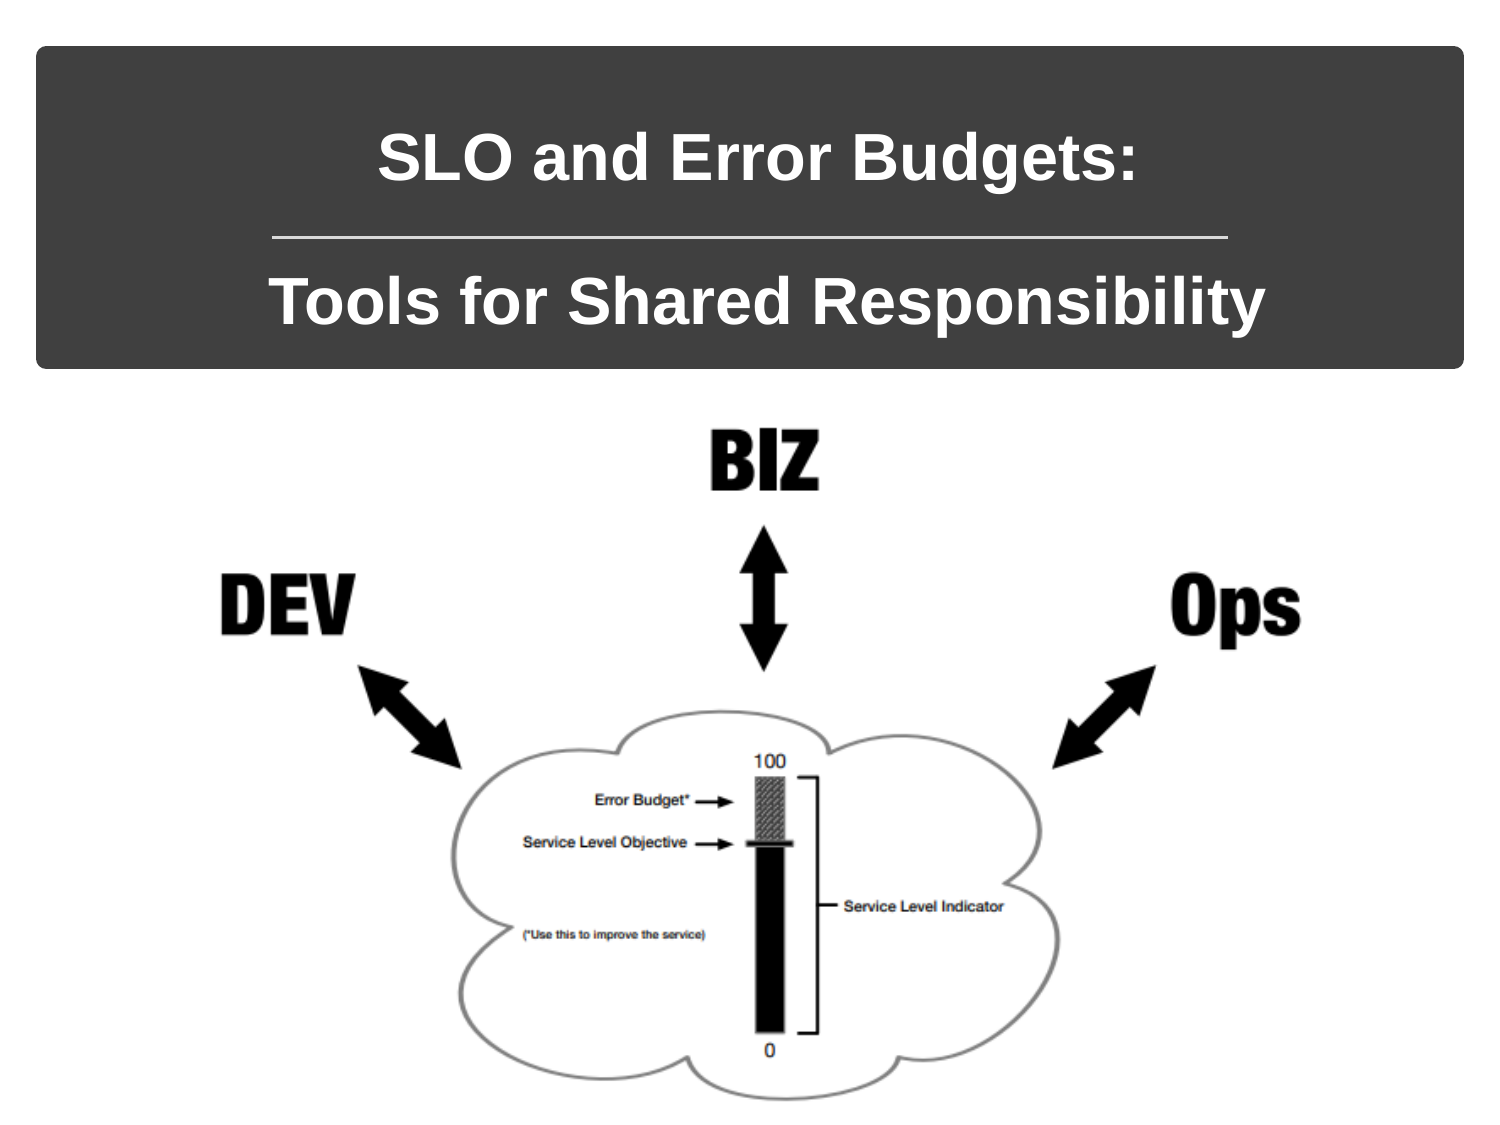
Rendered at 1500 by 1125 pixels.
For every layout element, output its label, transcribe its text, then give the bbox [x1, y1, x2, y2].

text_box [44, 54, 1456, 361]
title SLO and Error Budgets: Tools for Shared Responsibility [82, 250, 1454, 347]
picture [184, 380, 1315, 1125]
